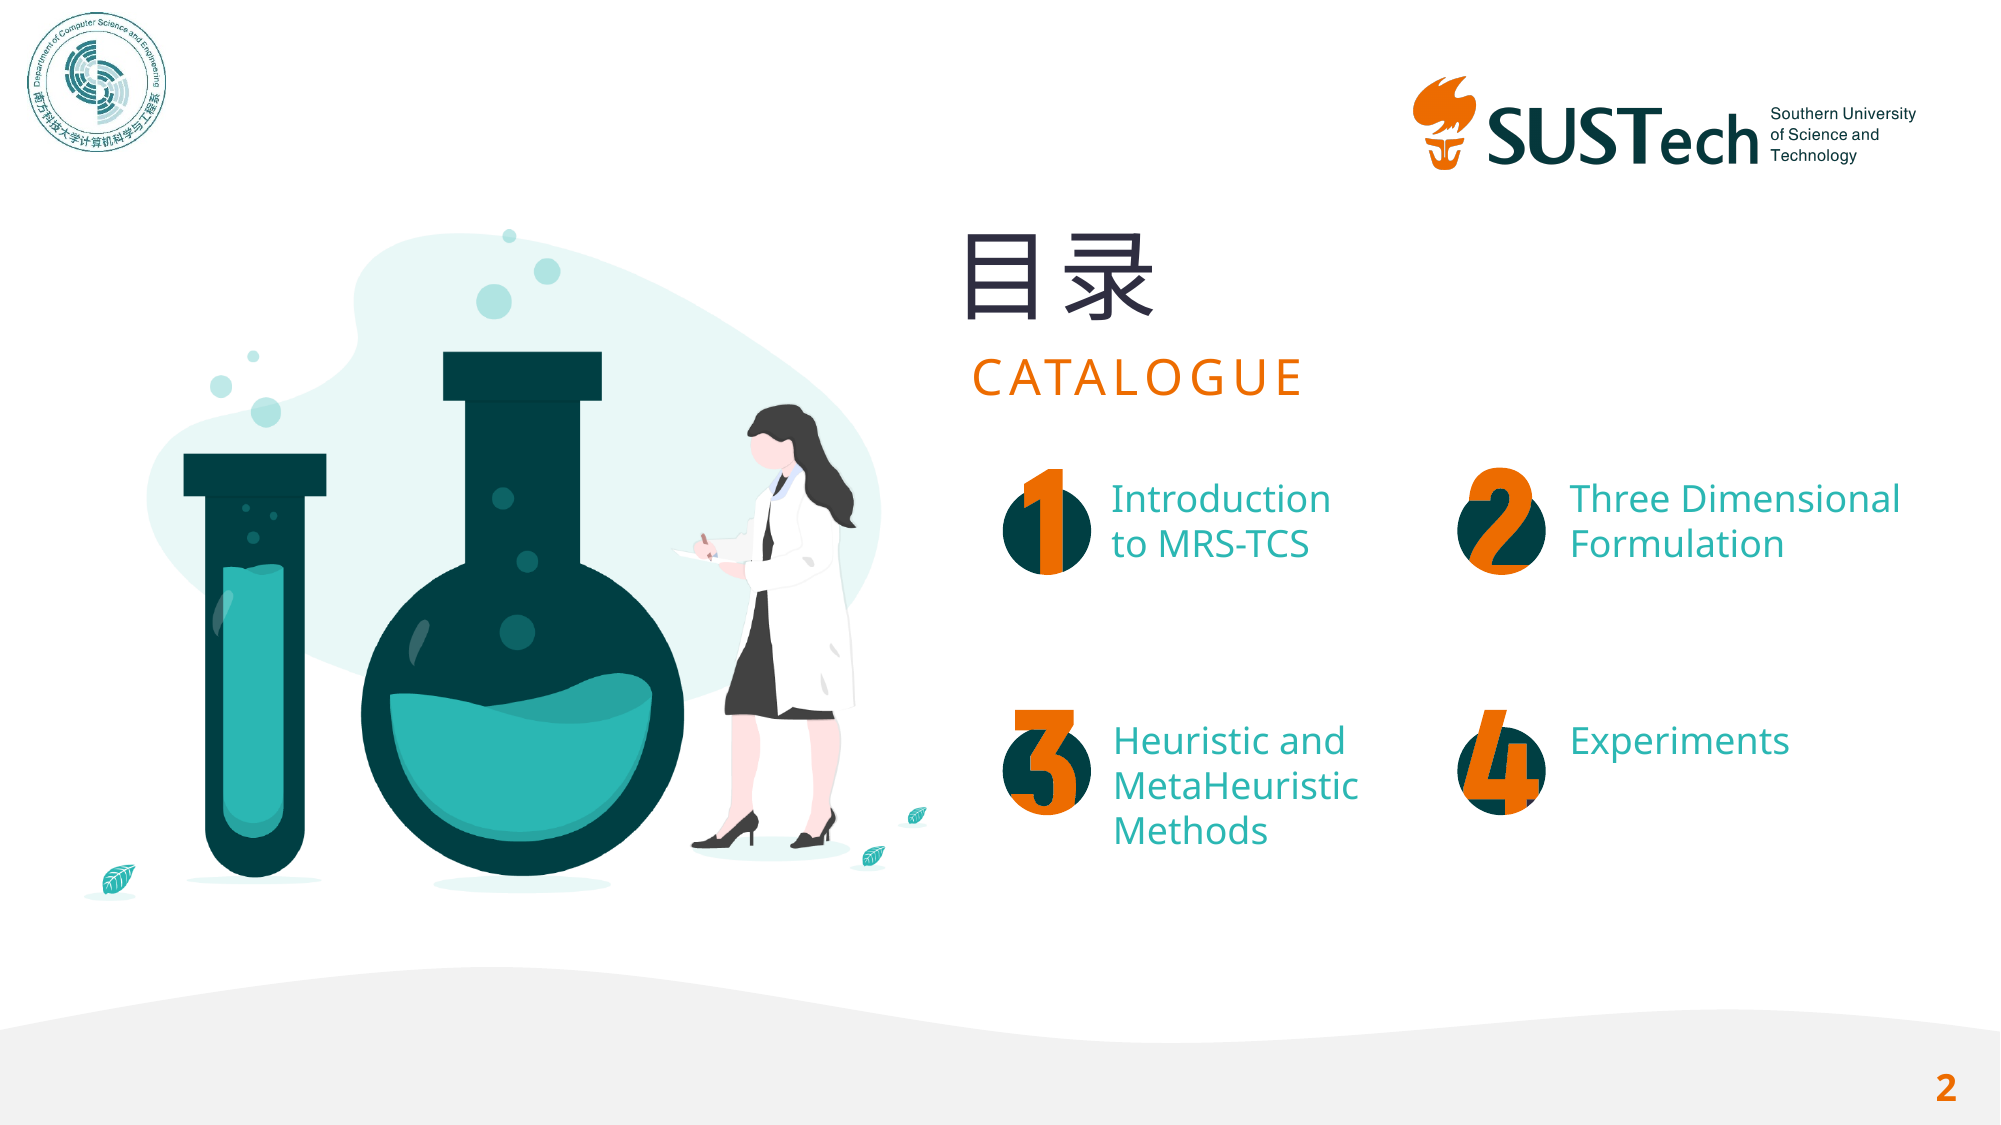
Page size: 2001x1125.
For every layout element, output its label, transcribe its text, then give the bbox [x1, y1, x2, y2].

picture [84, 229, 927, 901]
text_box Heuristic and MetaHeuristic Methods [1098, 709, 1450, 860]
text_box Experiments [1554, 709, 1882, 770]
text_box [1457, 709, 1546, 816]
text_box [1002, 468, 1092, 575]
text_box Three Dimensional Formulation [1554, 467, 1971, 573]
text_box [1002, 709, 1092, 816]
text_box 2 [1920, 1056, 1988, 1116]
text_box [1457, 467, 1546, 575]
text_box 目录 CATALOGUE [937, 205, 1318, 413]
picture [1413, 76, 1916, 170]
text_box Introduction to MRS-TCS [1096, 467, 1424, 573]
picture [27, 12, 166, 152]
text_box [0, 966, 2000, 1125]
